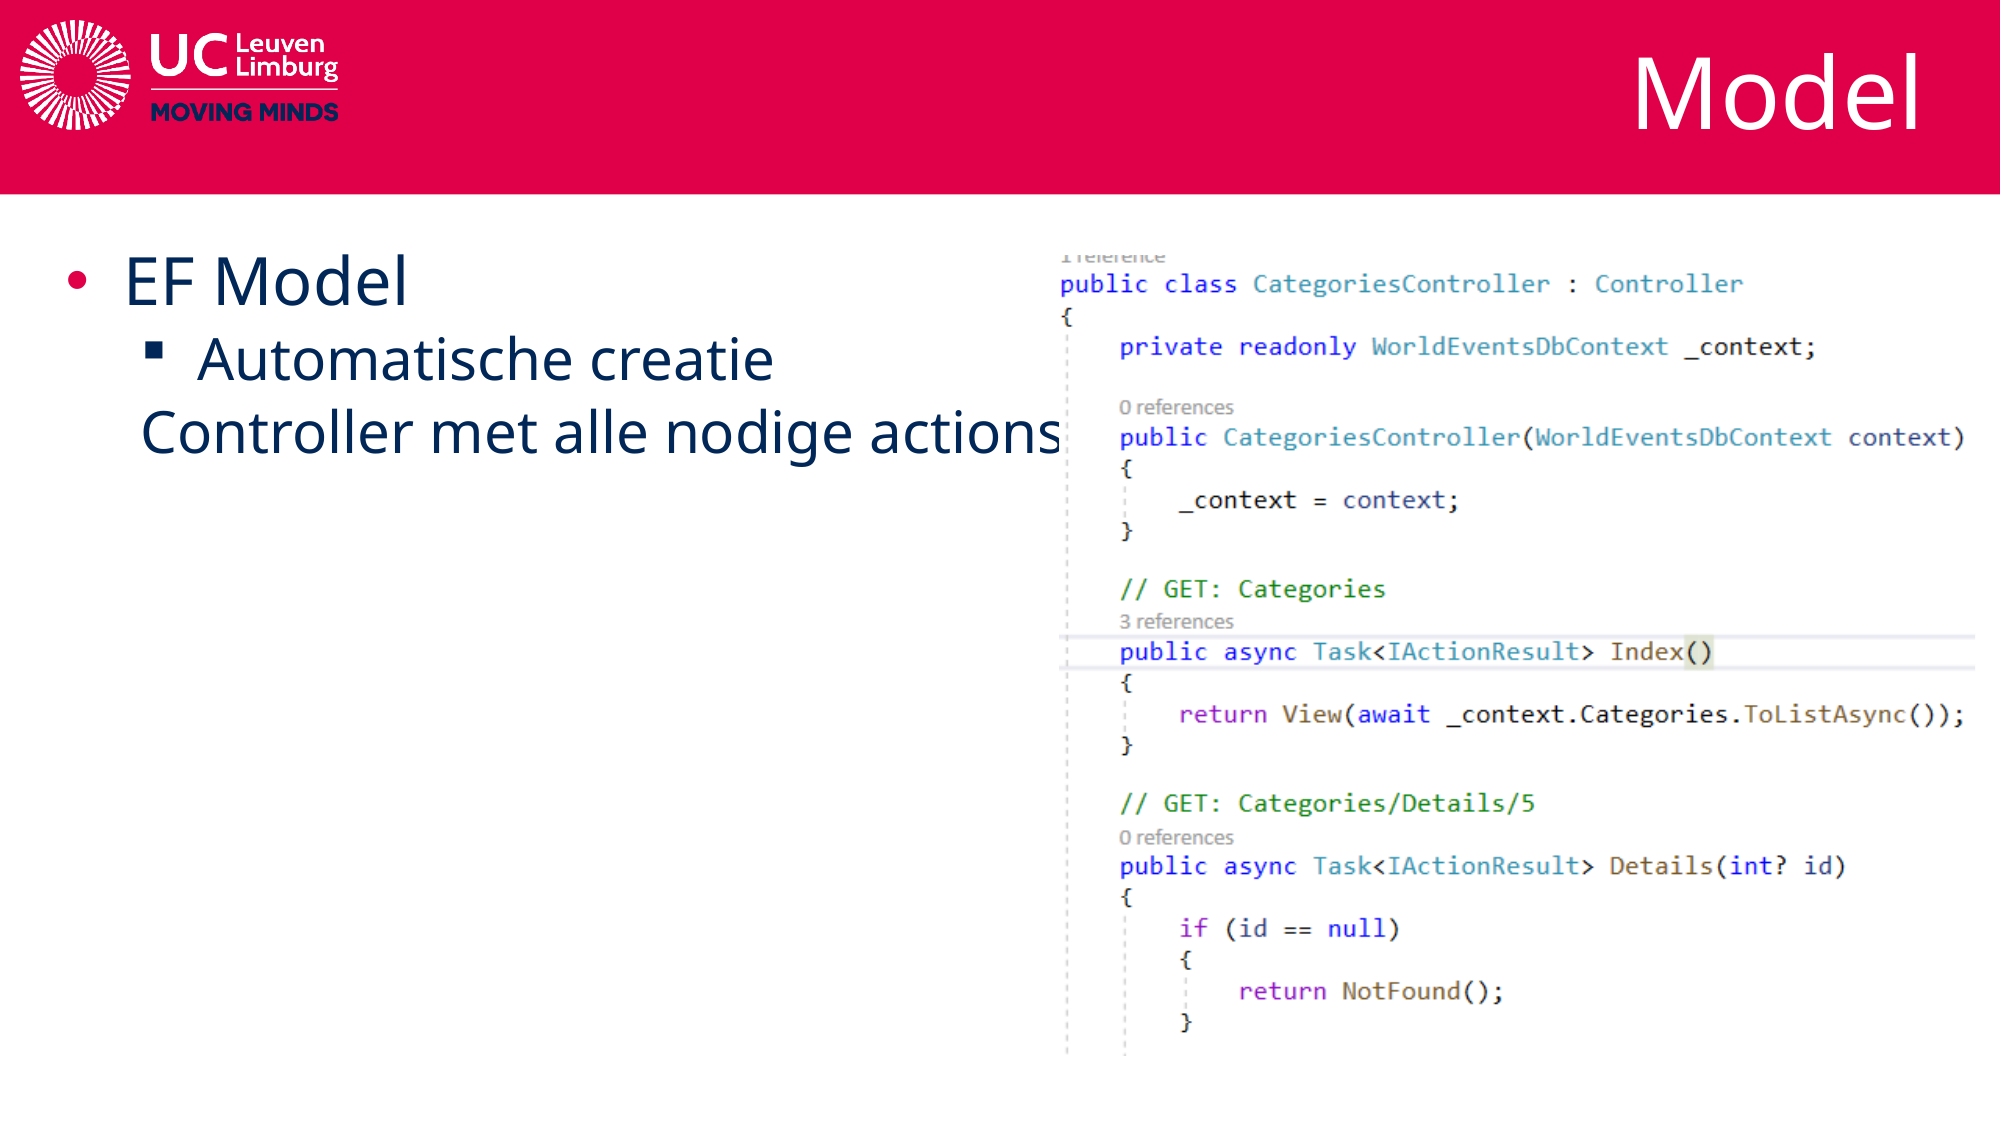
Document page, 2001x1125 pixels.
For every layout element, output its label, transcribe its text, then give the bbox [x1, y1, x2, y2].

title Model [358, 0, 1940, 195]
picture [1059, 255, 1976, 1056]
list EF Model Automatische creatie Controller met alle nodige actions [50, 240, 1940, 1078]
picture [20, 20, 338, 130]
